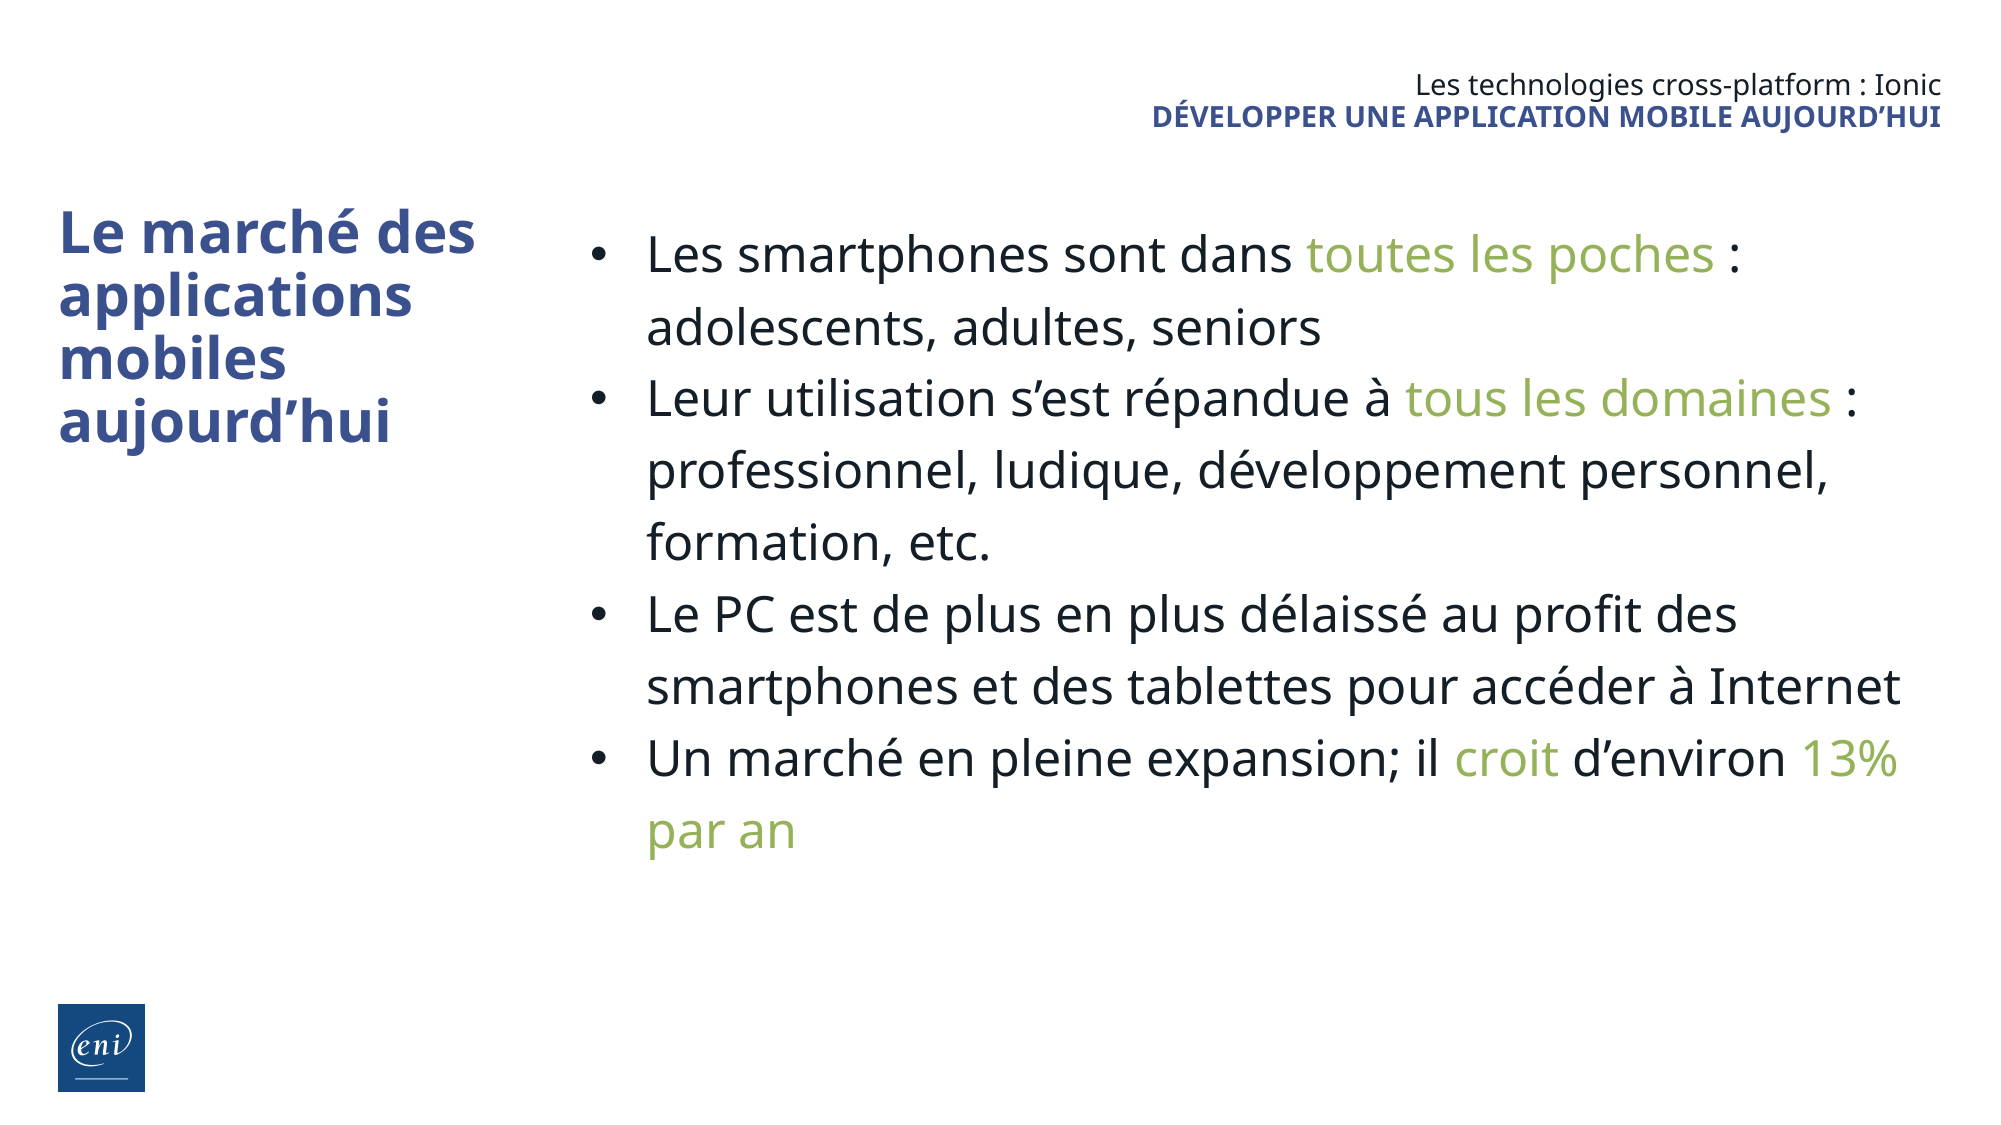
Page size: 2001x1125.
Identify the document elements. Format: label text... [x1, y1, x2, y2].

text_box Les technologies cross-platform : Ionic Développer une application mobile aujourd’hui [627, 70, 1942, 160]
text_box Les smartphones sont dans toutes les poches : adolescents, adultes, seniors Leur utilisation s’est répandue à tous les domaines : professionnel, ludique, développement personnel, formation, etc. Le PC est de plus en plus délaissé au profit des smartphones et des tablettes pour accéder à Internet Un marché en pleine expansion; il croit d’environ 13% par an [575, 203, 1942, 867]
text_box Le marché des applications mobiles aujourd’hui [58, 203, 526, 929]
picture [58, 1004, 145, 1092]
